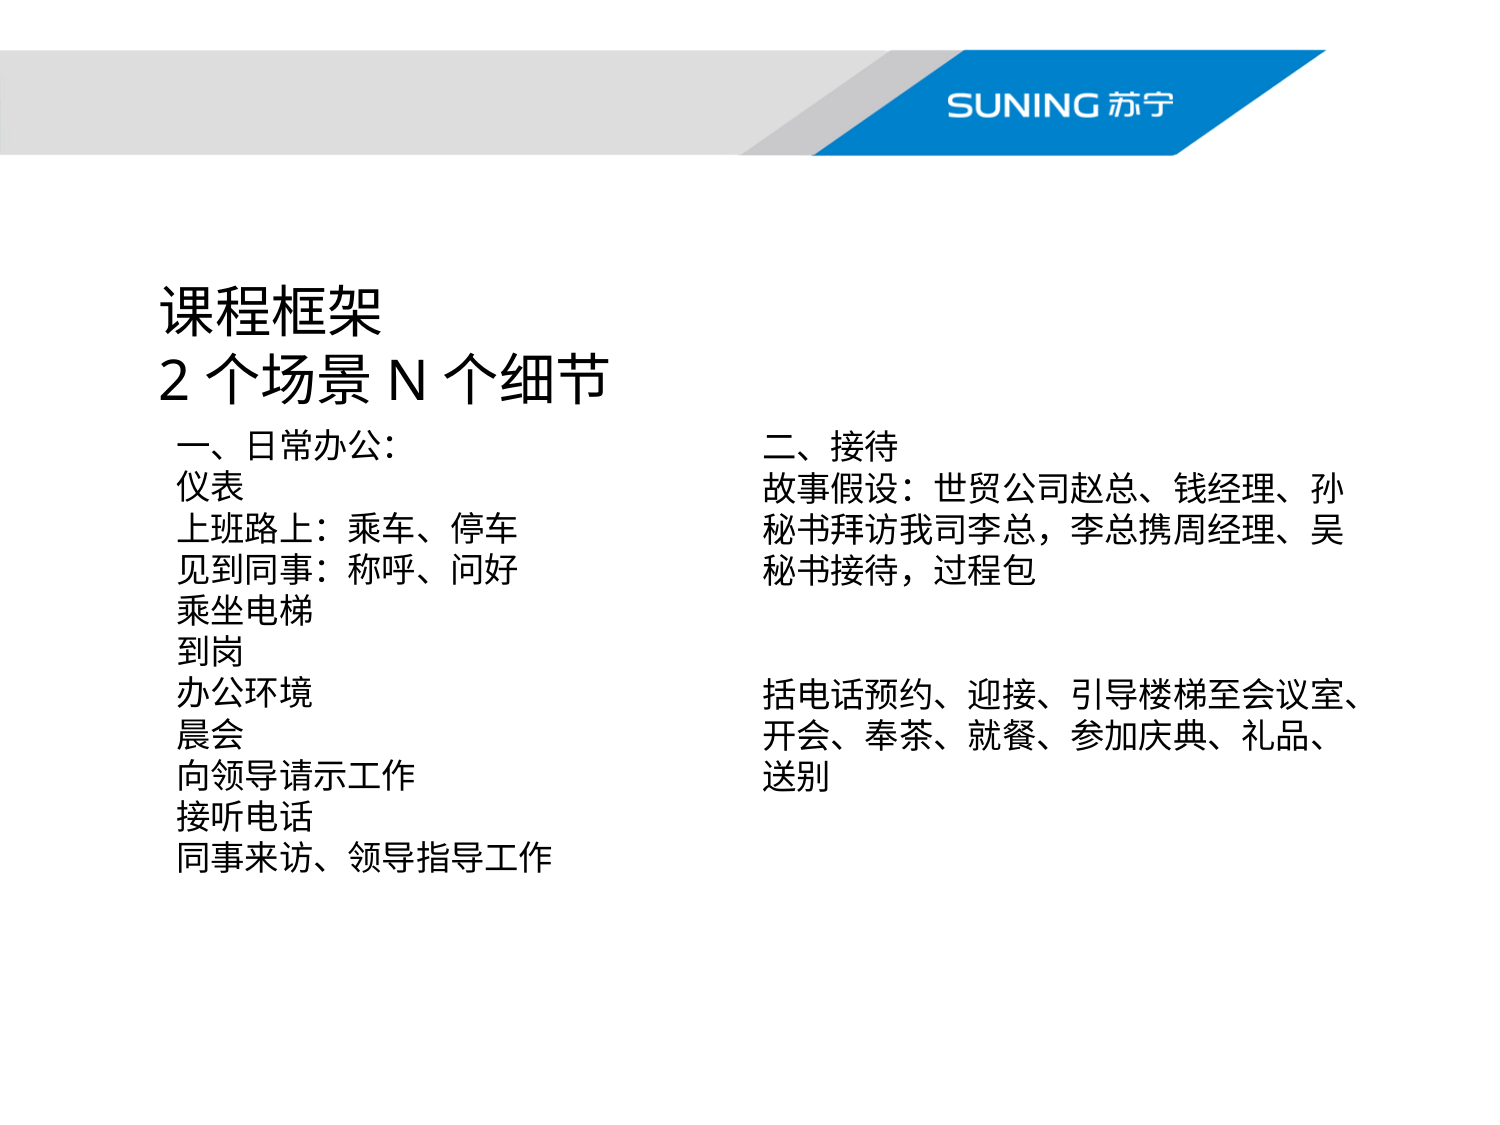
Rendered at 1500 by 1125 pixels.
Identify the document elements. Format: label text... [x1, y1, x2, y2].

picture [0, 26, 1500, 177]
text_box 一、日常办公： 仪表 上班路上：乘车、停车 见到同事：称呼、问好 乘坐电梯 到岗 办公环境 晨会 向领导请示工作 接听电话 同事来访、领导指导工作 [161, 416, 729, 885]
text_box 课程框架 2个场景N个细节 [143, 269, 649, 419]
text_box 二、接待 故事假设：世贸公司赵总、钱经理、孙秘书拜访我司李总，李总携周经理、吴秘书接待，过程包 括电话预约、迎接、引导楼梯至会议室、开会、奉茶、就餐、参加庆典、礼品、送别 [747, 418, 1392, 804]
